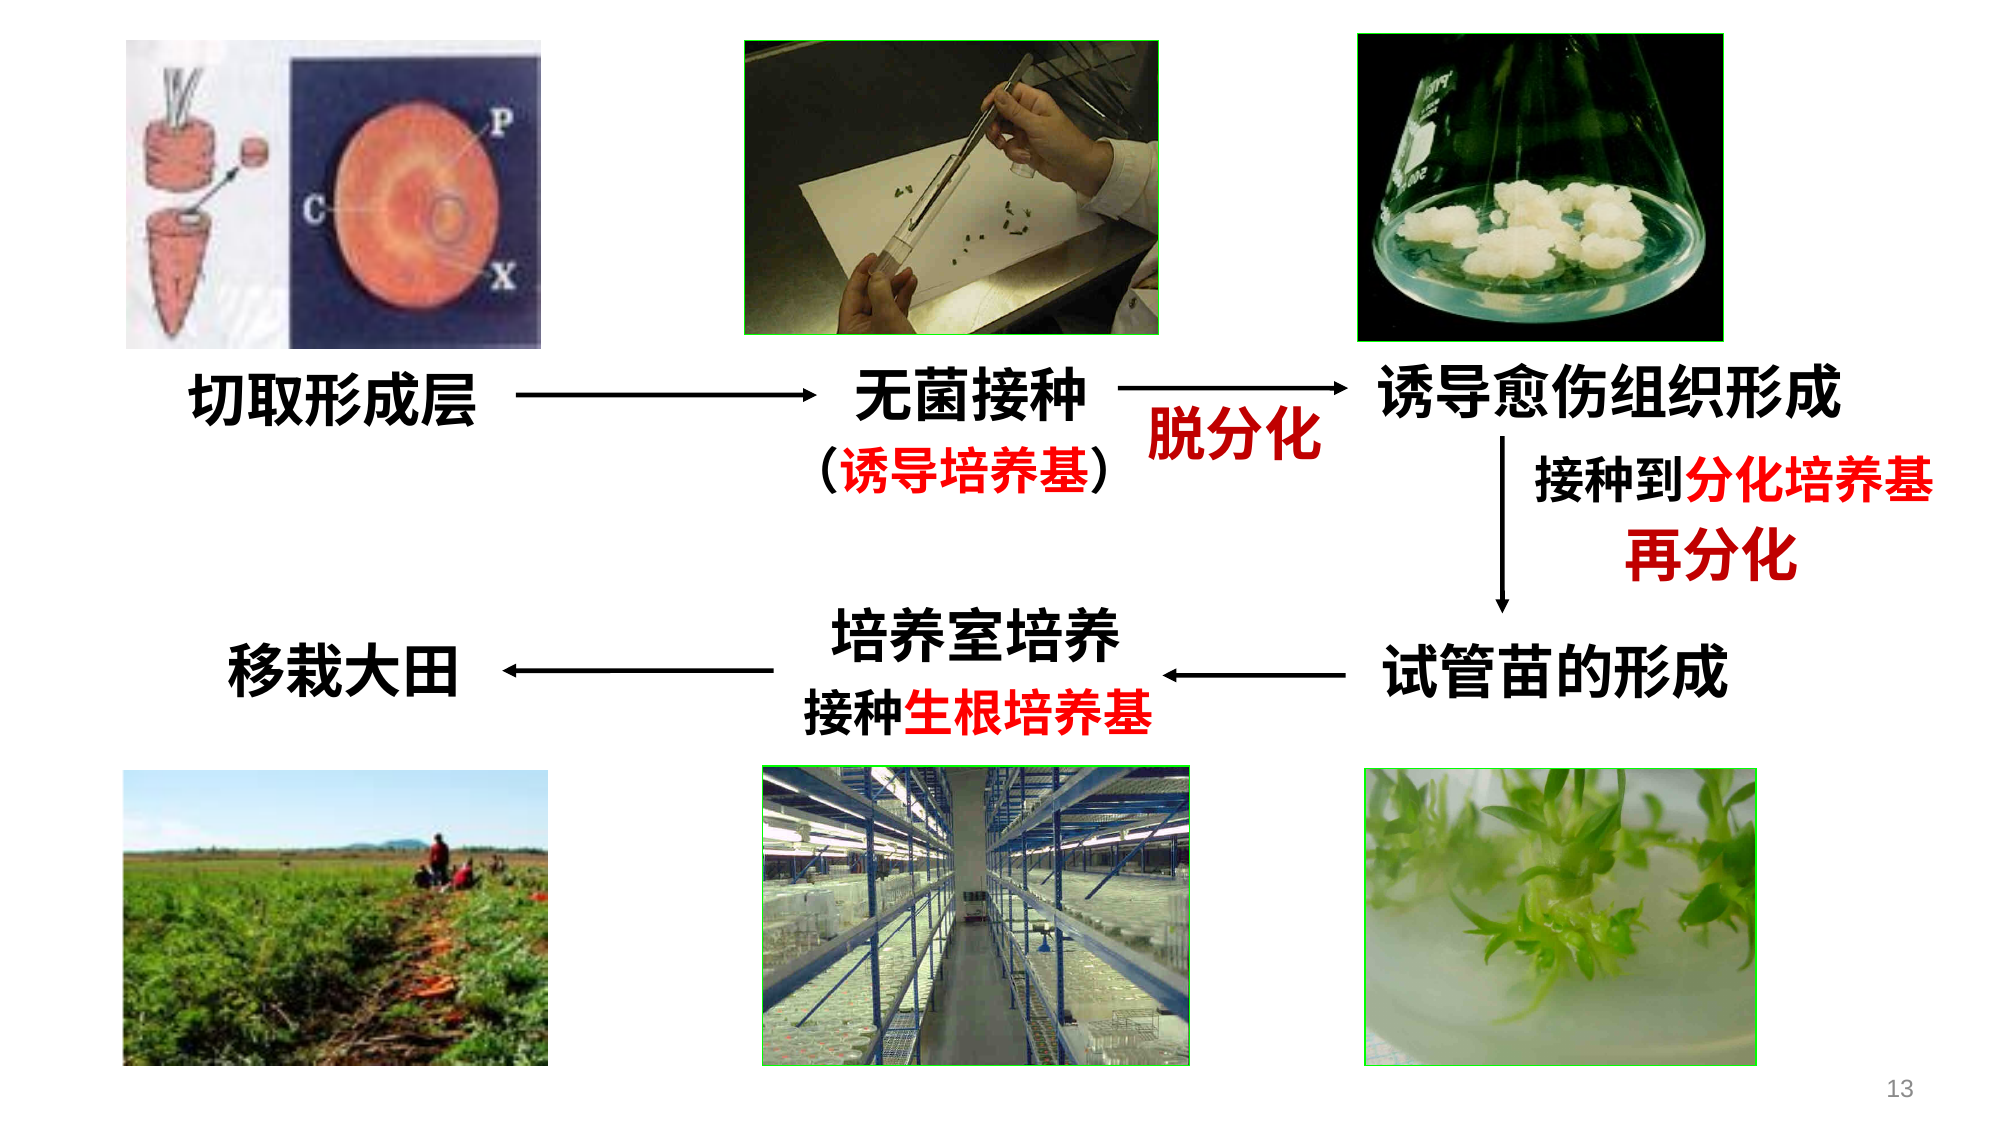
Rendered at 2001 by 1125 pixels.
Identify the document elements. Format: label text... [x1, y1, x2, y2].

picture [126, 40, 541, 349]
slide_number 13 [1479, 1057, 1930, 1118]
text_box 接种到分化培养基 [1502, 440, 1967, 516]
text_box [515, 388, 818, 402]
picture [763, 766, 1189, 1065]
text_box （诱导培养基） [767, 431, 1162, 507]
text_box [503, 664, 774, 677]
text_box 切取形成层 [151, 355, 516, 441]
text_box 再分化 [1609, 516, 1822, 596]
picture [1365, 769, 1756, 1065]
text_box 脱分化 [1132, 389, 1346, 474]
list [1357, 33, 1724, 342]
text_box 接种生根培养基 [768, 673, 1188, 749]
text_box 试管苗的形成 [1365, 628, 1785, 713]
picture [119, 770, 548, 1066]
text_box 培养室培养 [807, 591, 1145, 673]
text_box 诱导愈伤组织形成 [1311, 348, 1908, 433]
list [744, 40, 1159, 335]
text_box [1496, 516, 1509, 614]
text_box 移栽大田 [212, 626, 503, 712]
text_box 无菌接种 [840, 351, 1112, 431]
